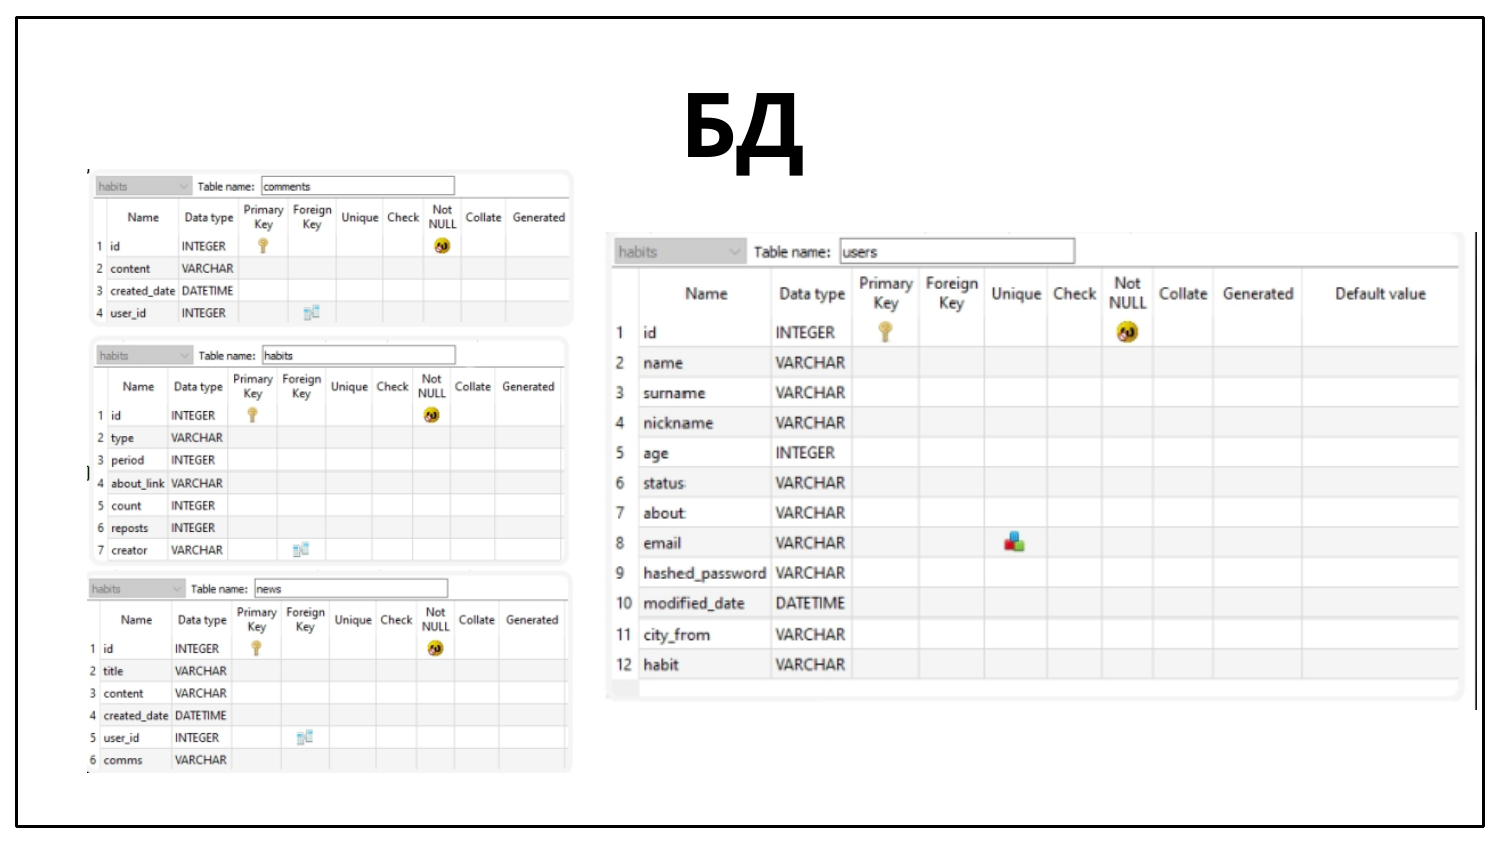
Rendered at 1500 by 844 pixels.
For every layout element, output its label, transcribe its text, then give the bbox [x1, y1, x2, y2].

picture [600, 232, 1477, 710]
picture [87, 169, 575, 773]
title БД [102, 53, 1383, 159]
